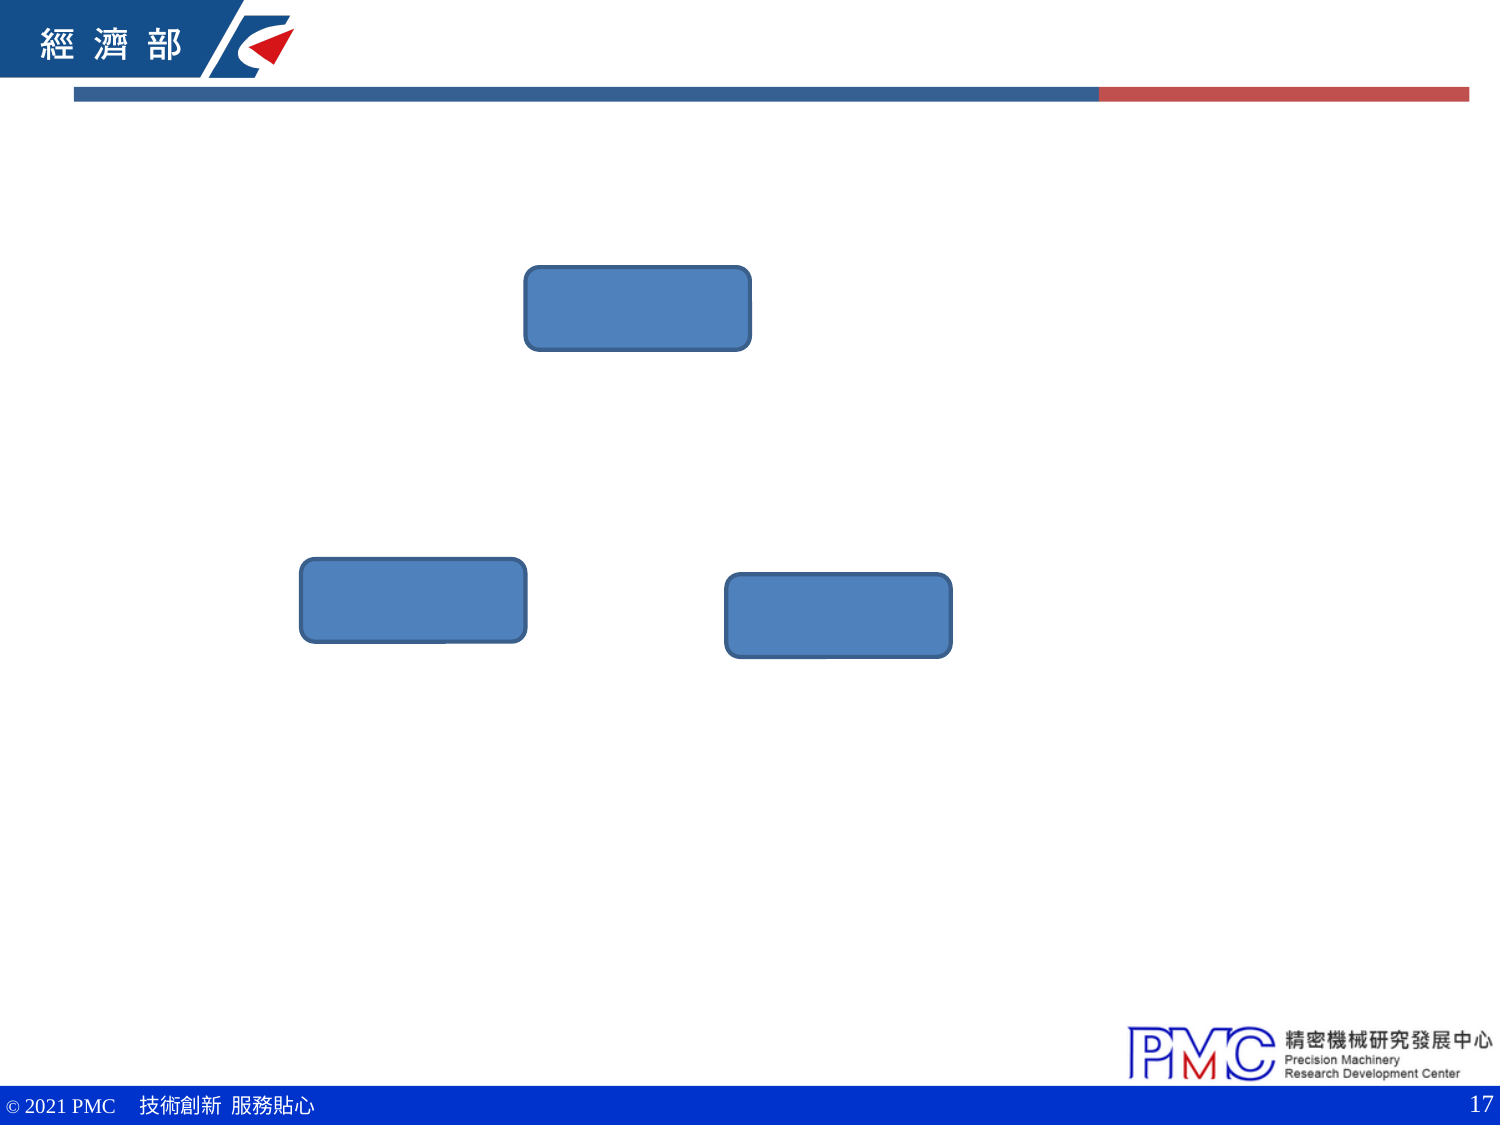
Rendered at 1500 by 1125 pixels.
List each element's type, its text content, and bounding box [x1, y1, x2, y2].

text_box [73, 86, 1470, 102]
picture [1126, 1024, 1493, 1083]
picture [0, 0, 294, 78]
text_box [724, 572, 953, 660]
text_box [523, 265, 753, 352]
slide_number 17 [1439, 1086, 1500, 1124]
text_box [298, 556, 528, 644]
